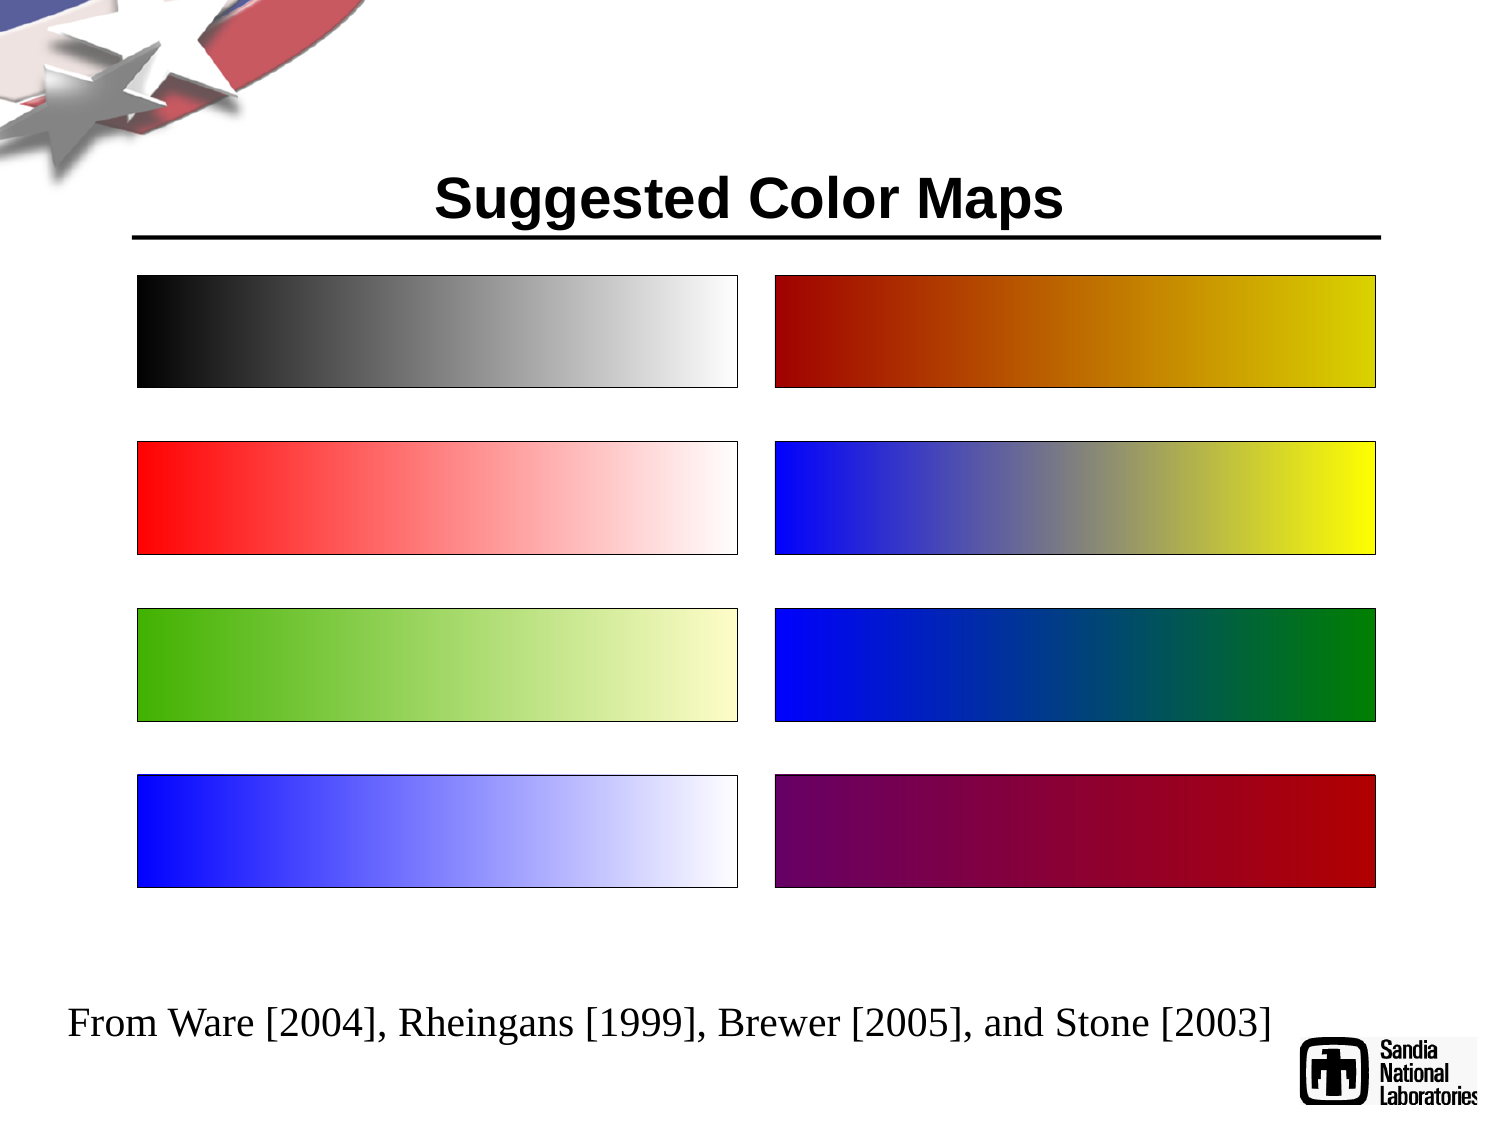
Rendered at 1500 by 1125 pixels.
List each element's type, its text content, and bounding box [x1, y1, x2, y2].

text_box [774, 774, 1375, 888]
text_box [137, 275, 738, 388]
text_box From Ware [2004], Rheingans [1999], Brewer [2005], and Stone [2003] [52, 987, 1289, 1053]
text_box [137, 608, 738, 721]
text_box [137, 441, 738, 555]
text_box [774, 608, 1375, 721]
text_box [137, 774, 738, 888]
text_box [774, 441, 1375, 555]
title Suggested Color Maps [111, 36, 1388, 238]
text_box [774, 275, 1375, 388]
